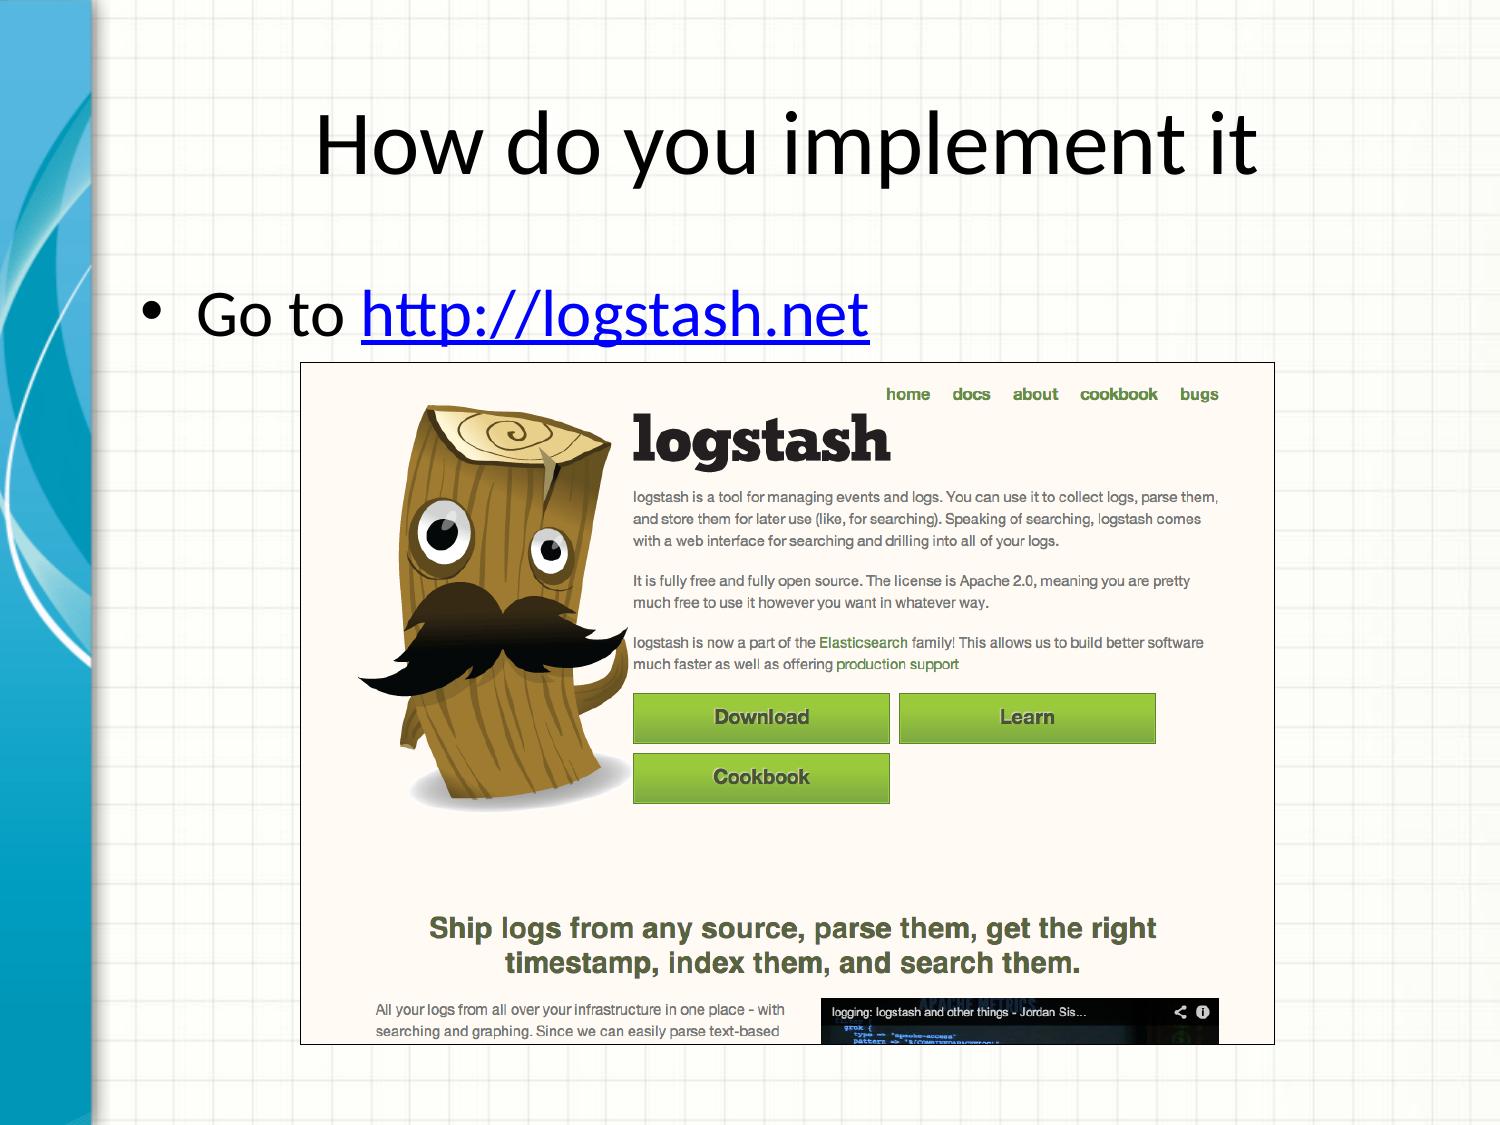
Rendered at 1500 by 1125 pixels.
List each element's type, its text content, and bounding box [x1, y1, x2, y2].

picture [0, 0, 1500, 1125]
title How do you implement it [125, 44, 1450, 232]
list Go to http://logstash.net [125, 261, 1450, 967]
